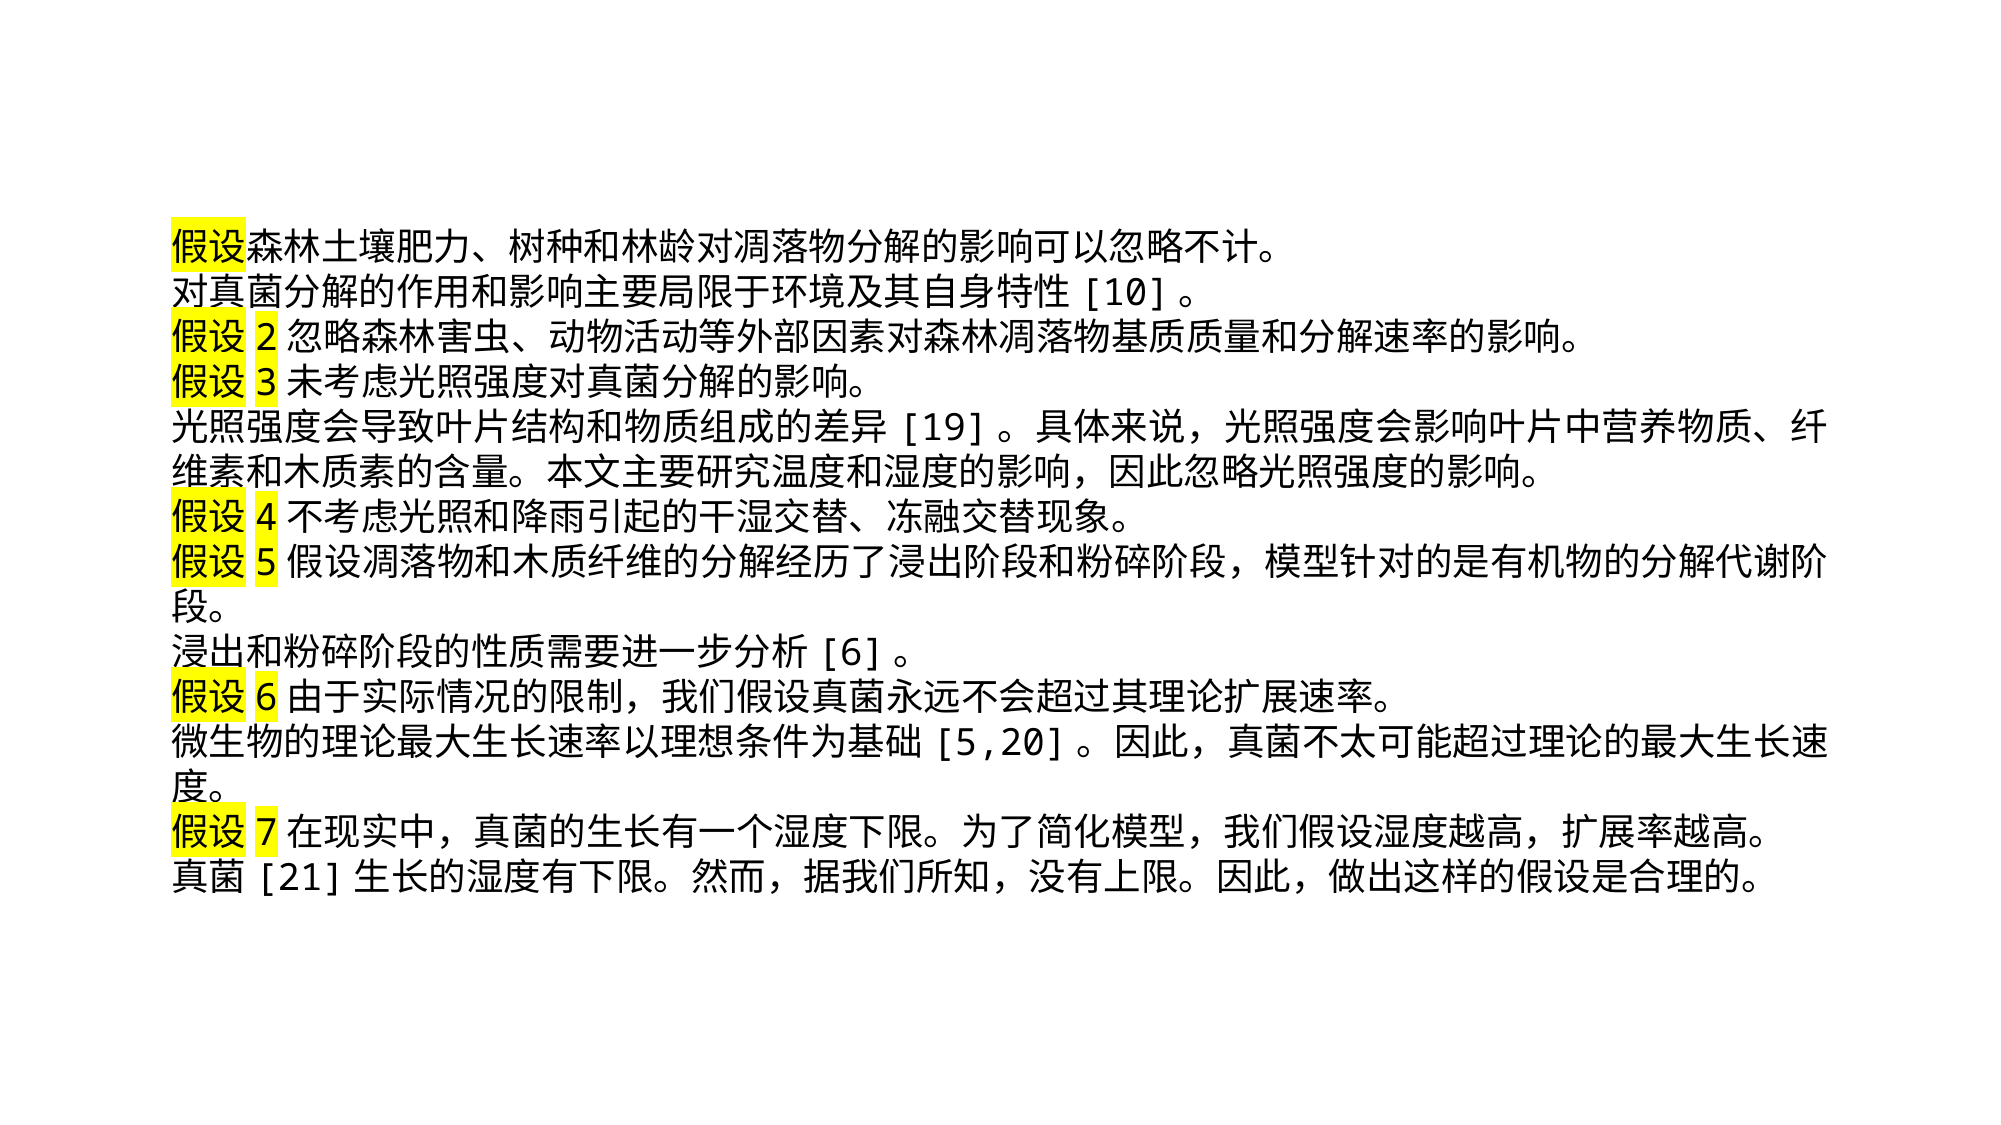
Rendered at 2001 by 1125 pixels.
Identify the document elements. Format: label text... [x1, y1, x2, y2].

text_box 假设森林土壤肥力、树种和林龄对凋落物分解的影响可以忽略不计。 对真菌分解的作用和影响主要局限于环境及其自身特性[10]。 假设2忽略森林害虫、动物活动等外部因素对森林凋落物基质质量和分解速率的影响。 假设3未考虑光照强度对真菌分解的影响。 光照强度会导致叶片结构和物质组成的差异[19]。具体来说，光照强度会影响叶片中营养物质、纤维素和木质素的含量。本文主要研究温度和湿度的影响，因此忽略光照强度的影响。 假设4不考虑光照和降雨引起的干湿交替、冻融交替现象。 假设5假设凋落物和木质纤维的分解经历了浸出阶段和粉碎阶段，模型针对的是有机物的分解代谢阶段。 浸出和粉碎阶段的性质需要进一步分析[6]。 假设6由于实际情况的限制，我们假设真菌永远不会超过其理论扩展速率。 微生物的理论最大生长速率以理想条件为基础[5,20]。因此，真菌不太可能超过理论的最大生长速度。 假设7在现实中，真菌的生长有一个湿度下限。为了简化模型，我们假设湿度越高，扩展率越高。 真菌[21]生长的湿度有下限。然而，据我们所知，没有上限。因此，做出这样的假设是合理的。 [156, 215, 1844, 996]
